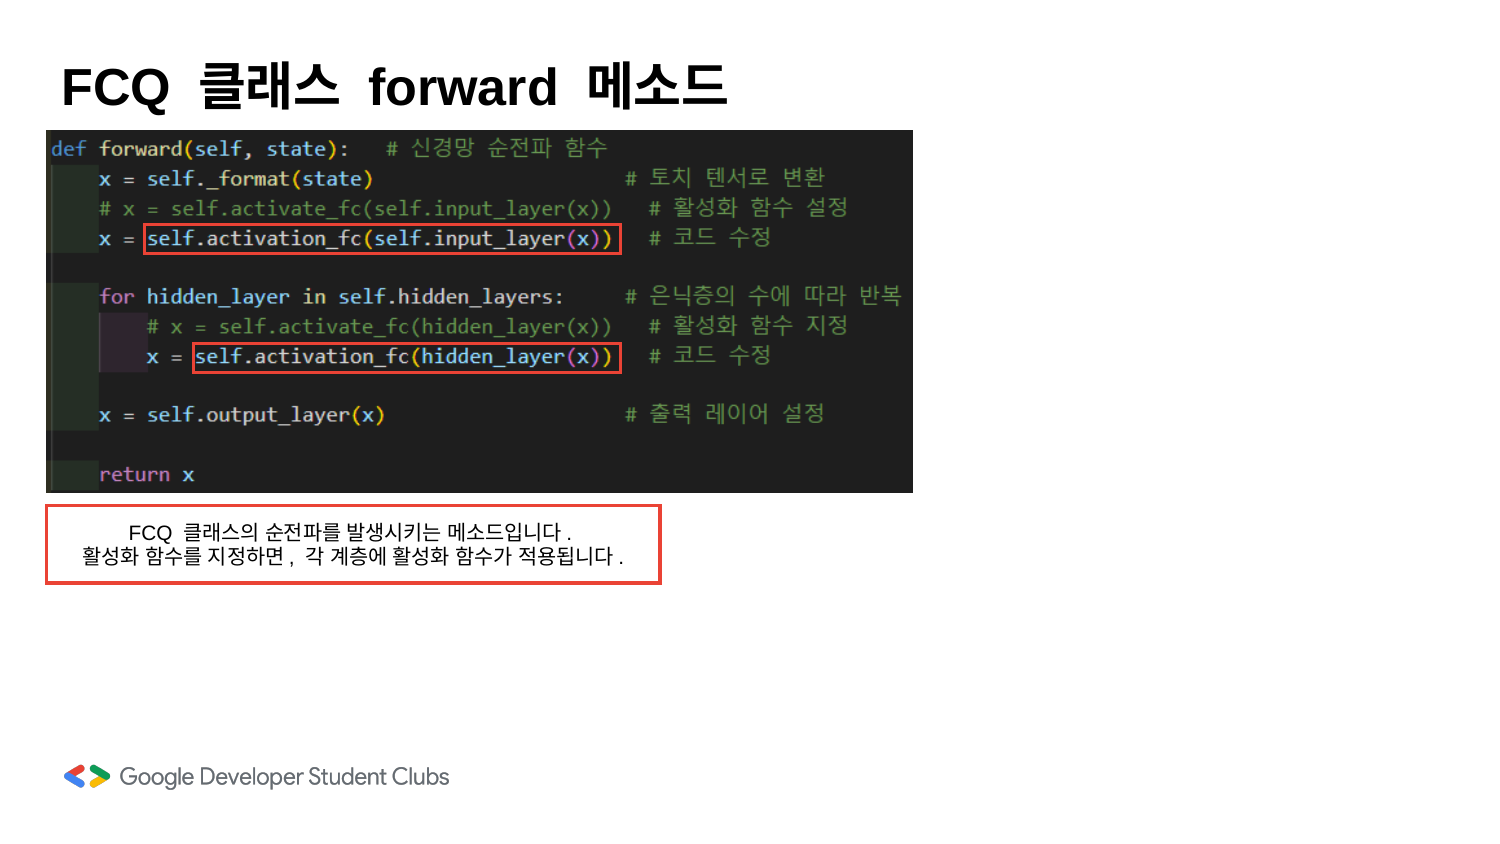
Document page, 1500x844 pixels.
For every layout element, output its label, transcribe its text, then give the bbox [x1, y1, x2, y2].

picture [46, 130, 913, 493]
text_box FCQ 클래스의 순전파를 발생시키는 메소드입니다. 활성화 함수를 지정하면, 각 계층에 활성화 함수가 적용됩니다. [46, 505, 661, 584]
title FCQ 클래스 forward 메소드 [46, 6, 931, 131]
picture [64, 762, 449, 790]
